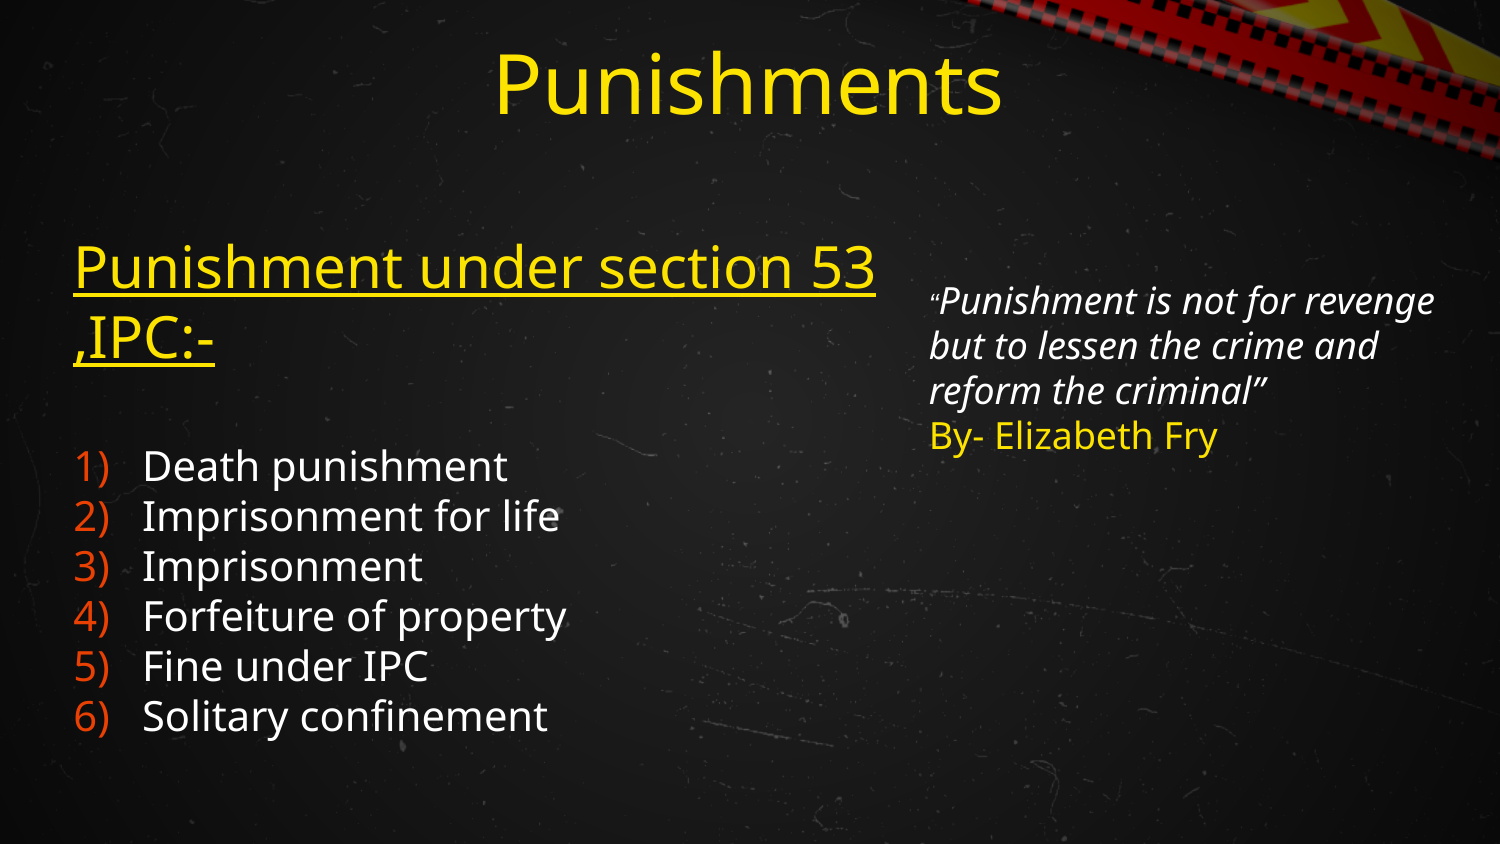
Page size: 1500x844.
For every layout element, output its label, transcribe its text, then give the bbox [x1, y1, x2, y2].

picture [815, 0, 1500, 209]
text_box “Punishment is not for revenge but to lessen the crime and reform the criminal” By- Elizabeth Fry [914, 269, 1477, 465]
text_box Punishment under section 53 ,IPC:- 1) Death punishment 2) Imprisonment for life 3) Imprisonment 4) Forfeiture of property 5) Fine under IPC 6) Solitary confinement [58, 222, 903, 748]
title Punishments [363, 35, 1135, 135]
